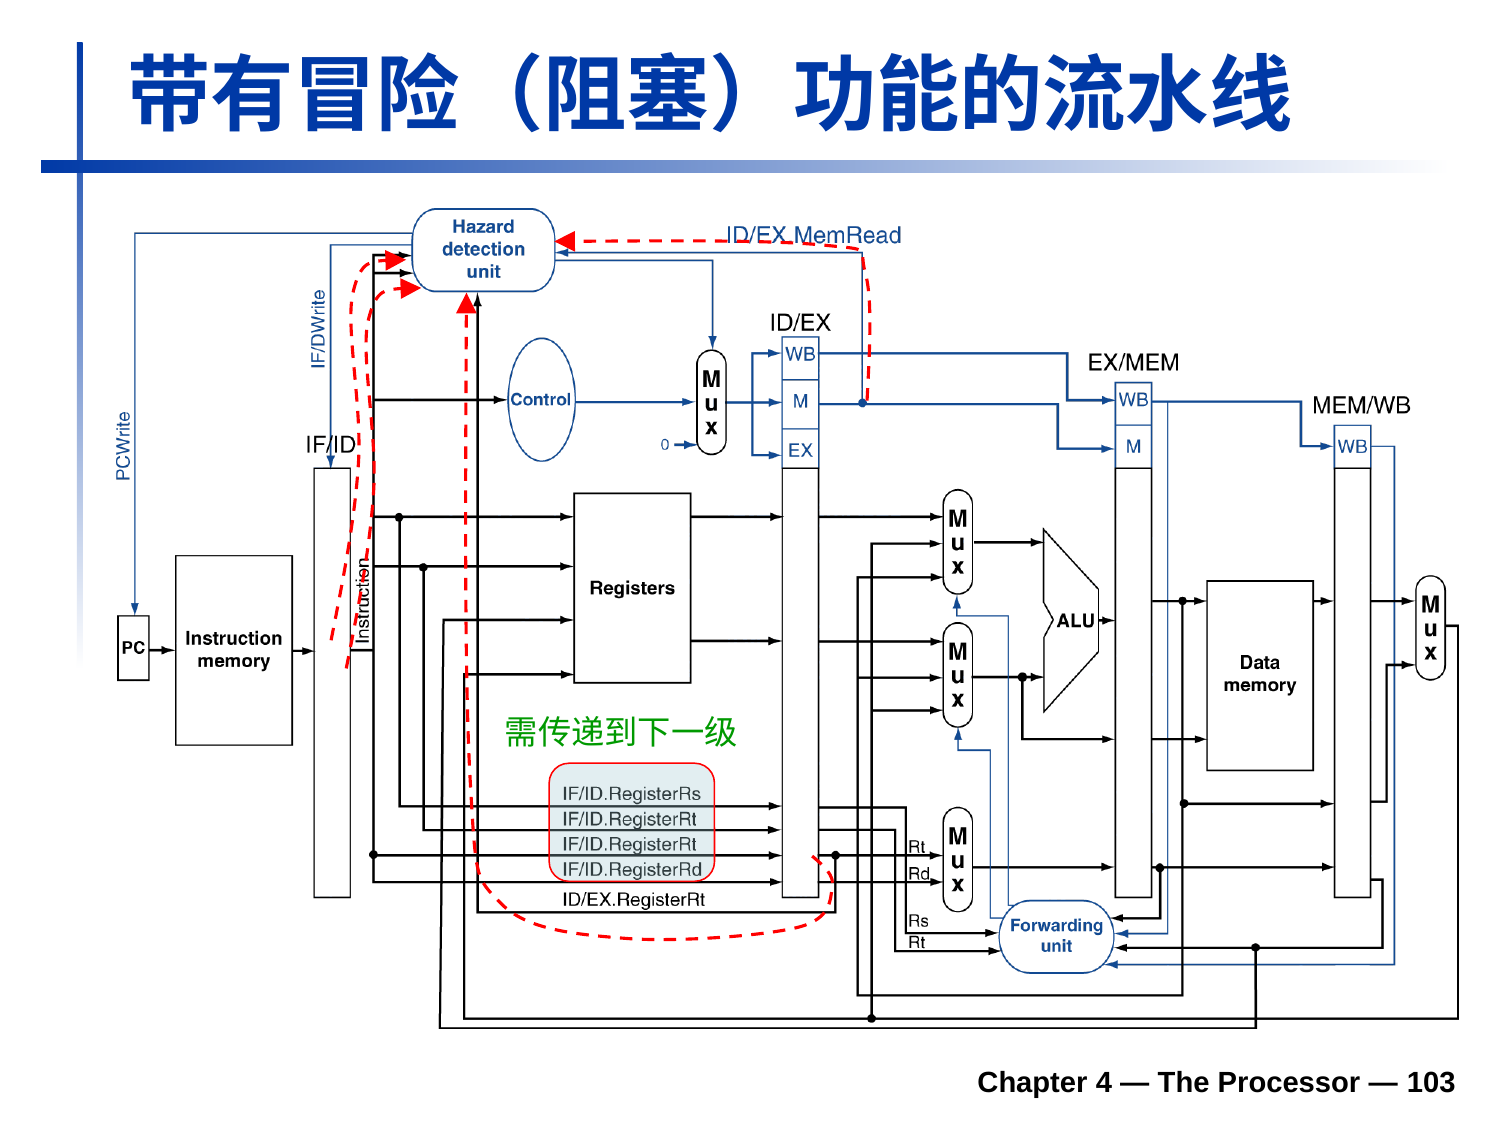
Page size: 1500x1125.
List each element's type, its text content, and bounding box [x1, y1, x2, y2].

picture [112, 208, 1459, 1029]
footer Chapter 4 — The Processor — 103 [277, 1046, 1471, 1106]
title 带有冒险（阻塞）功能的流水线 [112, 32, 1468, 149]
